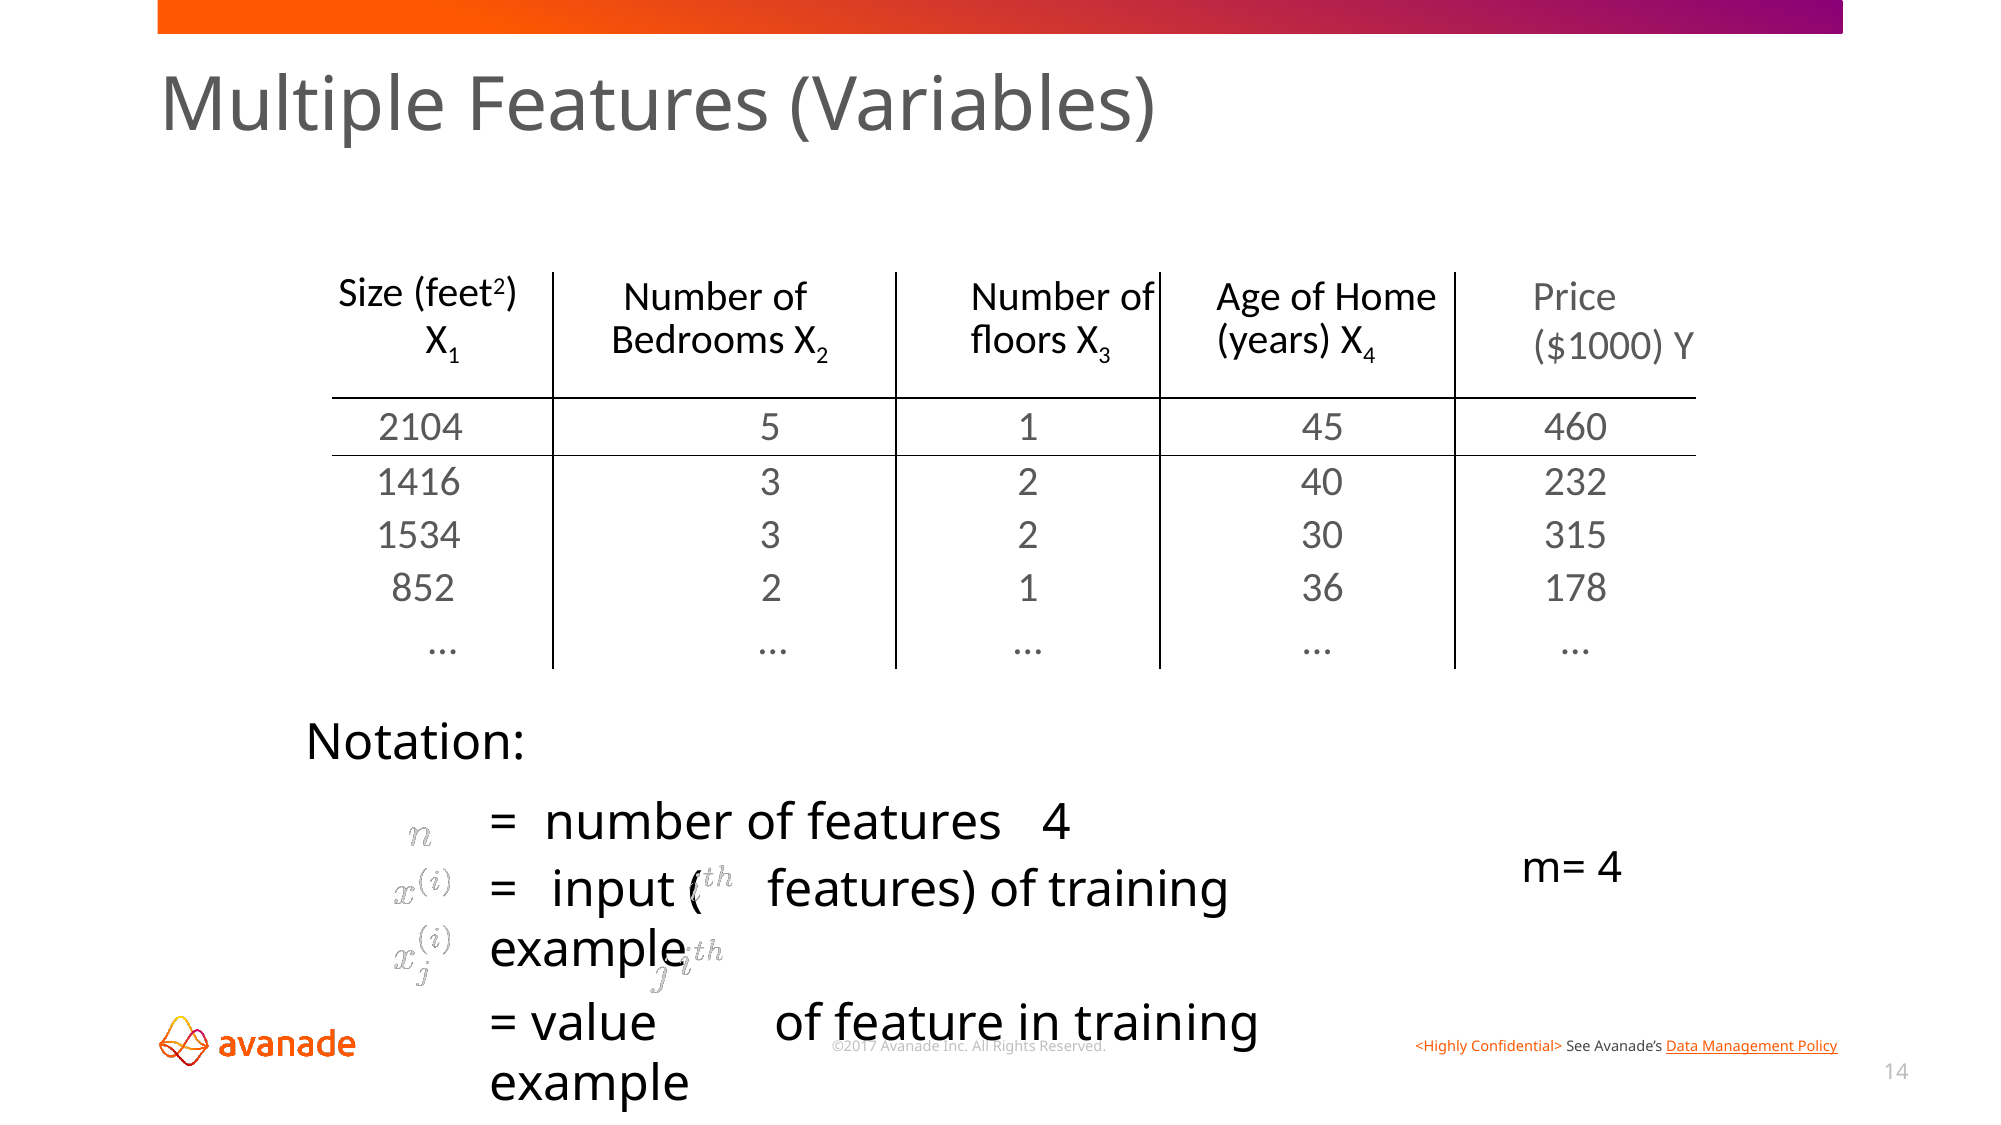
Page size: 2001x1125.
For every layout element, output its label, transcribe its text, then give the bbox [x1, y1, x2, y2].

table_cell 315 [1456, 509, 1696, 562]
picture [138, 995, 384, 1086]
table_cell 2104 [332, 399, 552, 455]
text_box [408, 827, 432, 846]
text_box [679, 939, 723, 975]
table_cell … [1456, 615, 1696, 669]
table_header Number of Bedrooms X2 [554, 272, 895, 397]
table_header Age of Home (years) X4 [1161, 272, 1454, 397]
table_cell 232 [1456, 456, 1696, 509]
table_cell 3 [554, 509, 895, 562]
table_cell 1 [897, 399, 1159, 455]
table_cell 460 [1456, 399, 1696, 455]
table_header Price ($1000) Y [1456, 272, 1696, 397]
table_cell 40 [1161, 456, 1454, 509]
text_box = number of features 4 = input ( features) of training example = value of feature in training example [488, 789, 1437, 1111]
text_box [688, 865, 733, 901]
title Multiple Features (Variables) [157, 65, 1843, 254]
table_cell 30 [1161, 509, 1454, 562]
table_cell 852 [332, 562, 552, 615]
table_cell 36 [1161, 562, 1454, 615]
text_box [650, 957, 668, 993]
table_cell 2 [897, 509, 1159, 562]
table_header Number of floors X3 [897, 272, 1159, 397]
table_cell 1534 [332, 509, 552, 562]
table_cell 178 [1456, 562, 1696, 615]
table_cell 1 [897, 562, 1159, 615]
table_cell … [332, 615, 552, 669]
slide_number 14 [1842, 1042, 1924, 1103]
table_cell … [554, 615, 895, 669]
table_cell 2 [897, 456, 1159, 509]
table_cell 2 [554, 562, 895, 615]
table_cell 3 [554, 456, 895, 509]
table_cell … [1161, 615, 1454, 669]
text_box [393, 925, 450, 986]
table_cell … [897, 615, 1159, 669]
table_cell 45 [1161, 399, 1454, 455]
text_box [393, 867, 450, 905]
table_cell 1416 [332, 456, 552, 509]
text_box m= 4 [1519, 839, 1674, 892]
text_box Notation: [304, 709, 559, 770]
table_header Size (feet2) X1 [332, 272, 552, 397]
table_cell 5 [554, 399, 895, 455]
